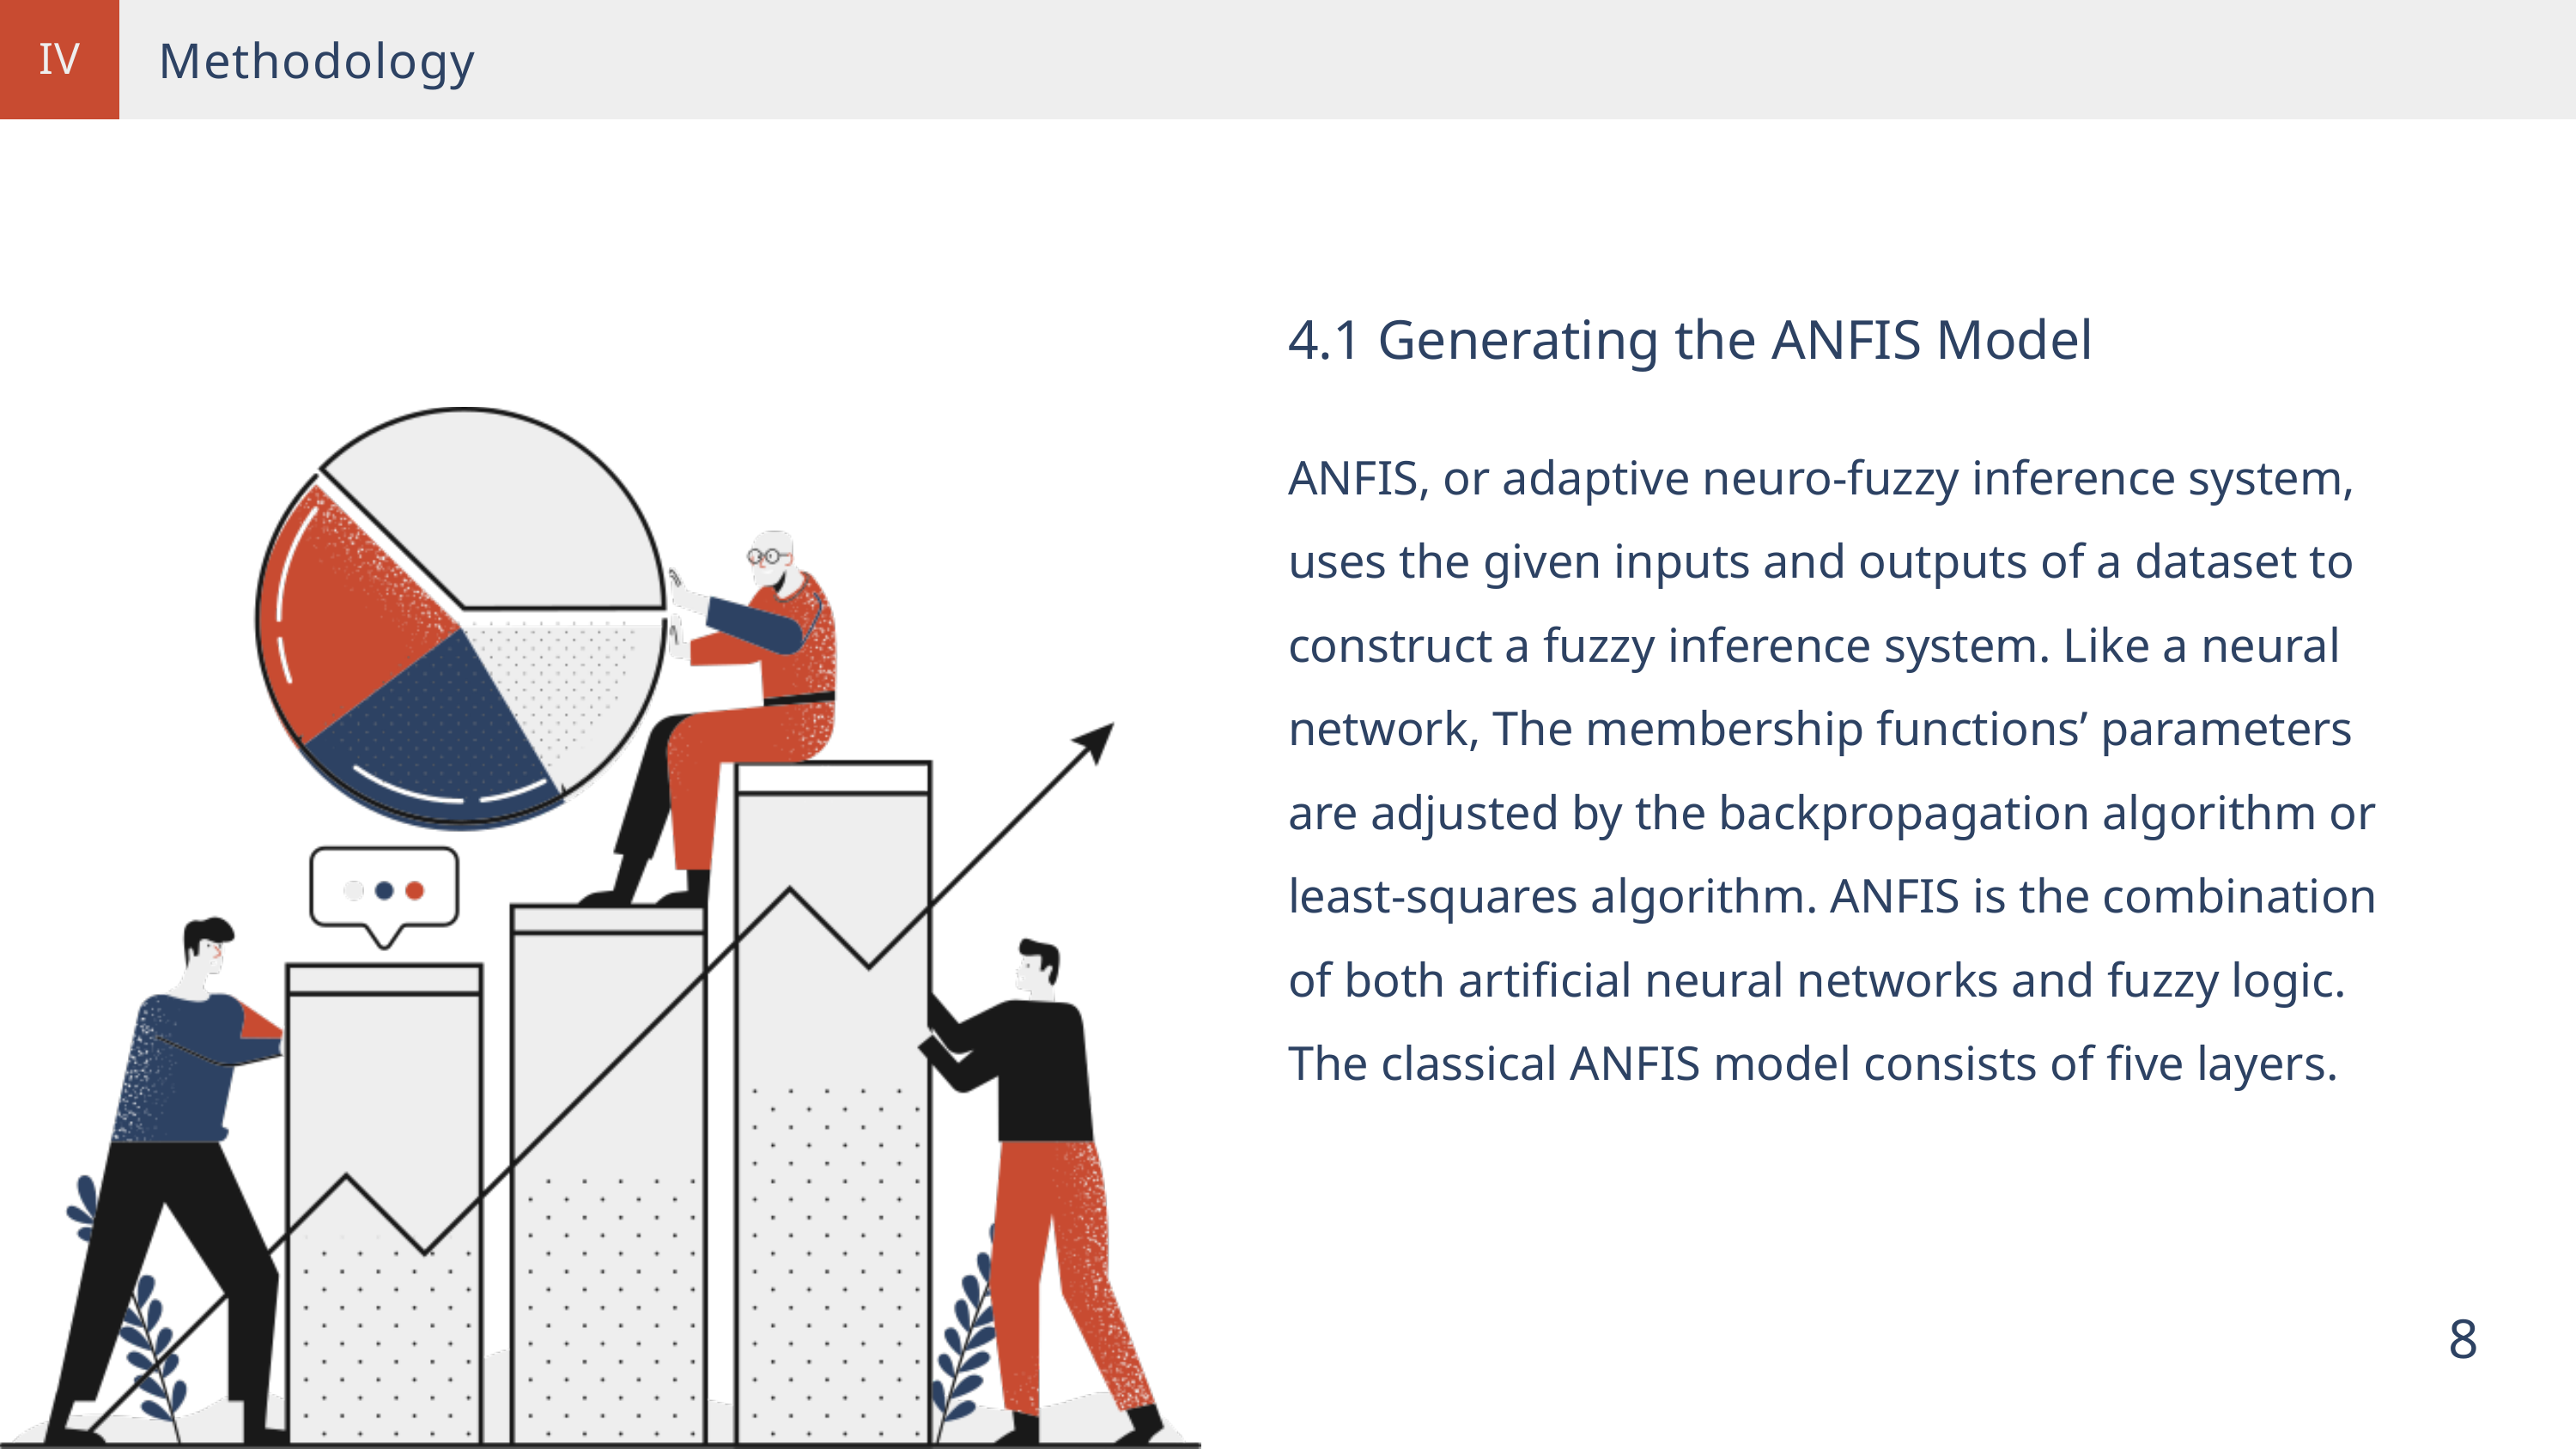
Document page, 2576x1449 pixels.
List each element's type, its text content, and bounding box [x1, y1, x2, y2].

text_box ANFIS, or adaptive neuro-fuzzy inference system, uses the given inputs and outputs of a dataset to construct a fuzzy inference system. Like a neural network, The membership functions’ parameters are adjusted by the backpropagation algorithm or least-squares algorithm. ANFIS is the combination of both artificial neural networks and fuzzy logic. The classical ANFIS model consists of five layers. [1287, 420, 2394, 1090]
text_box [120, 0, 2576, 120]
picture [0, 407, 1201, 1449]
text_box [0, 0, 120, 120]
text_box 4.1 Generating the ANFIS Model [1287, 284, 2194, 371]
text_box 8 [2383, 1283, 2480, 1370]
